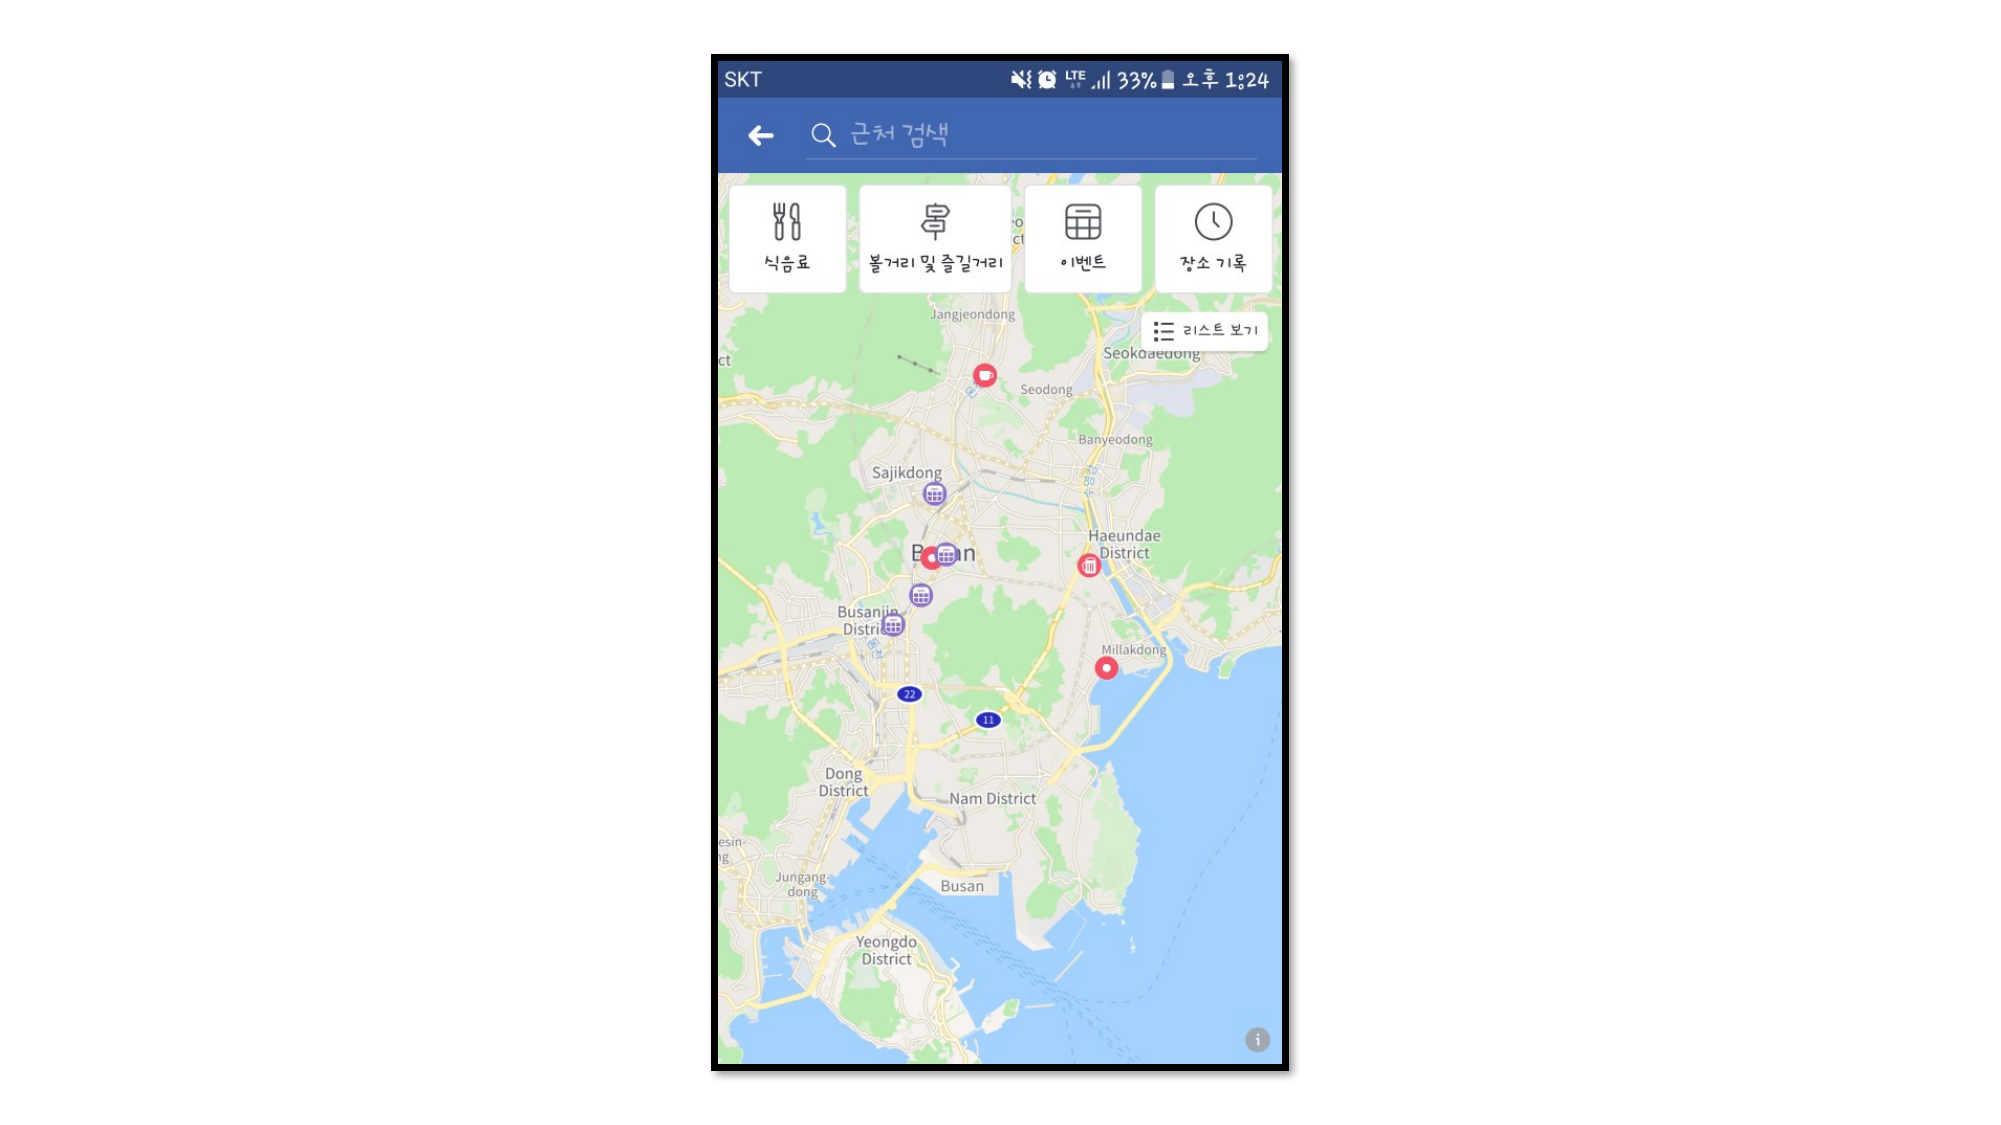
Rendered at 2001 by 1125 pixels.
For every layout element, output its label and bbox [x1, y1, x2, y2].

picture [717, 60, 1283, 1065]
